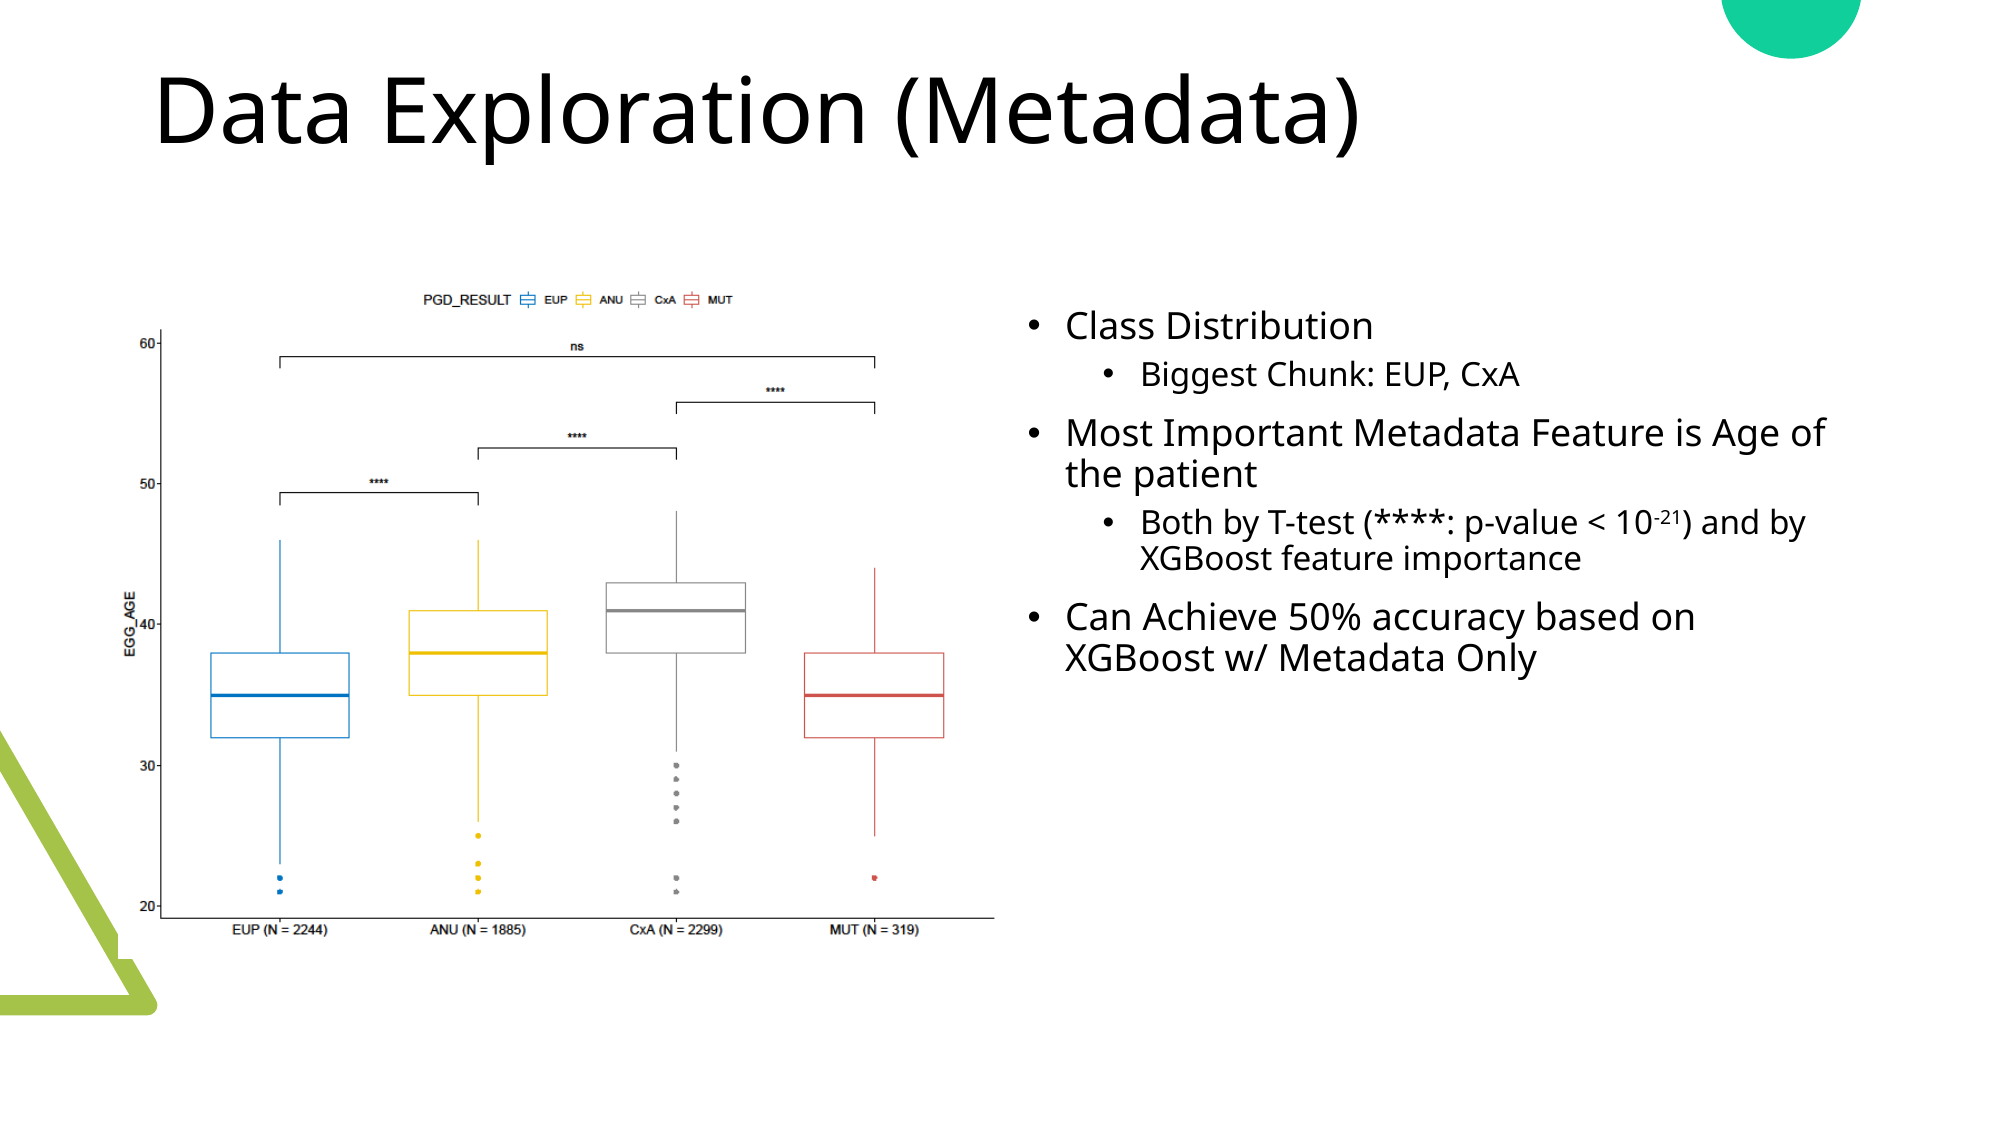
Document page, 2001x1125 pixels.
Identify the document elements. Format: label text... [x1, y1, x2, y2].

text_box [118, 277, 1000, 959]
title Data Exploration (Metadata) [137, 59, 1863, 278]
list Class Distribution Biggest Chunk: EUP, CxA Most Important Metadata Feature is Age of the patient Both by T-test (****: p-value < 10-21) and by XGBoost feature importance Can Achieve 50% accuracy based on XGBoost w/ Metadata Only [1012, 299, 1863, 1014]
